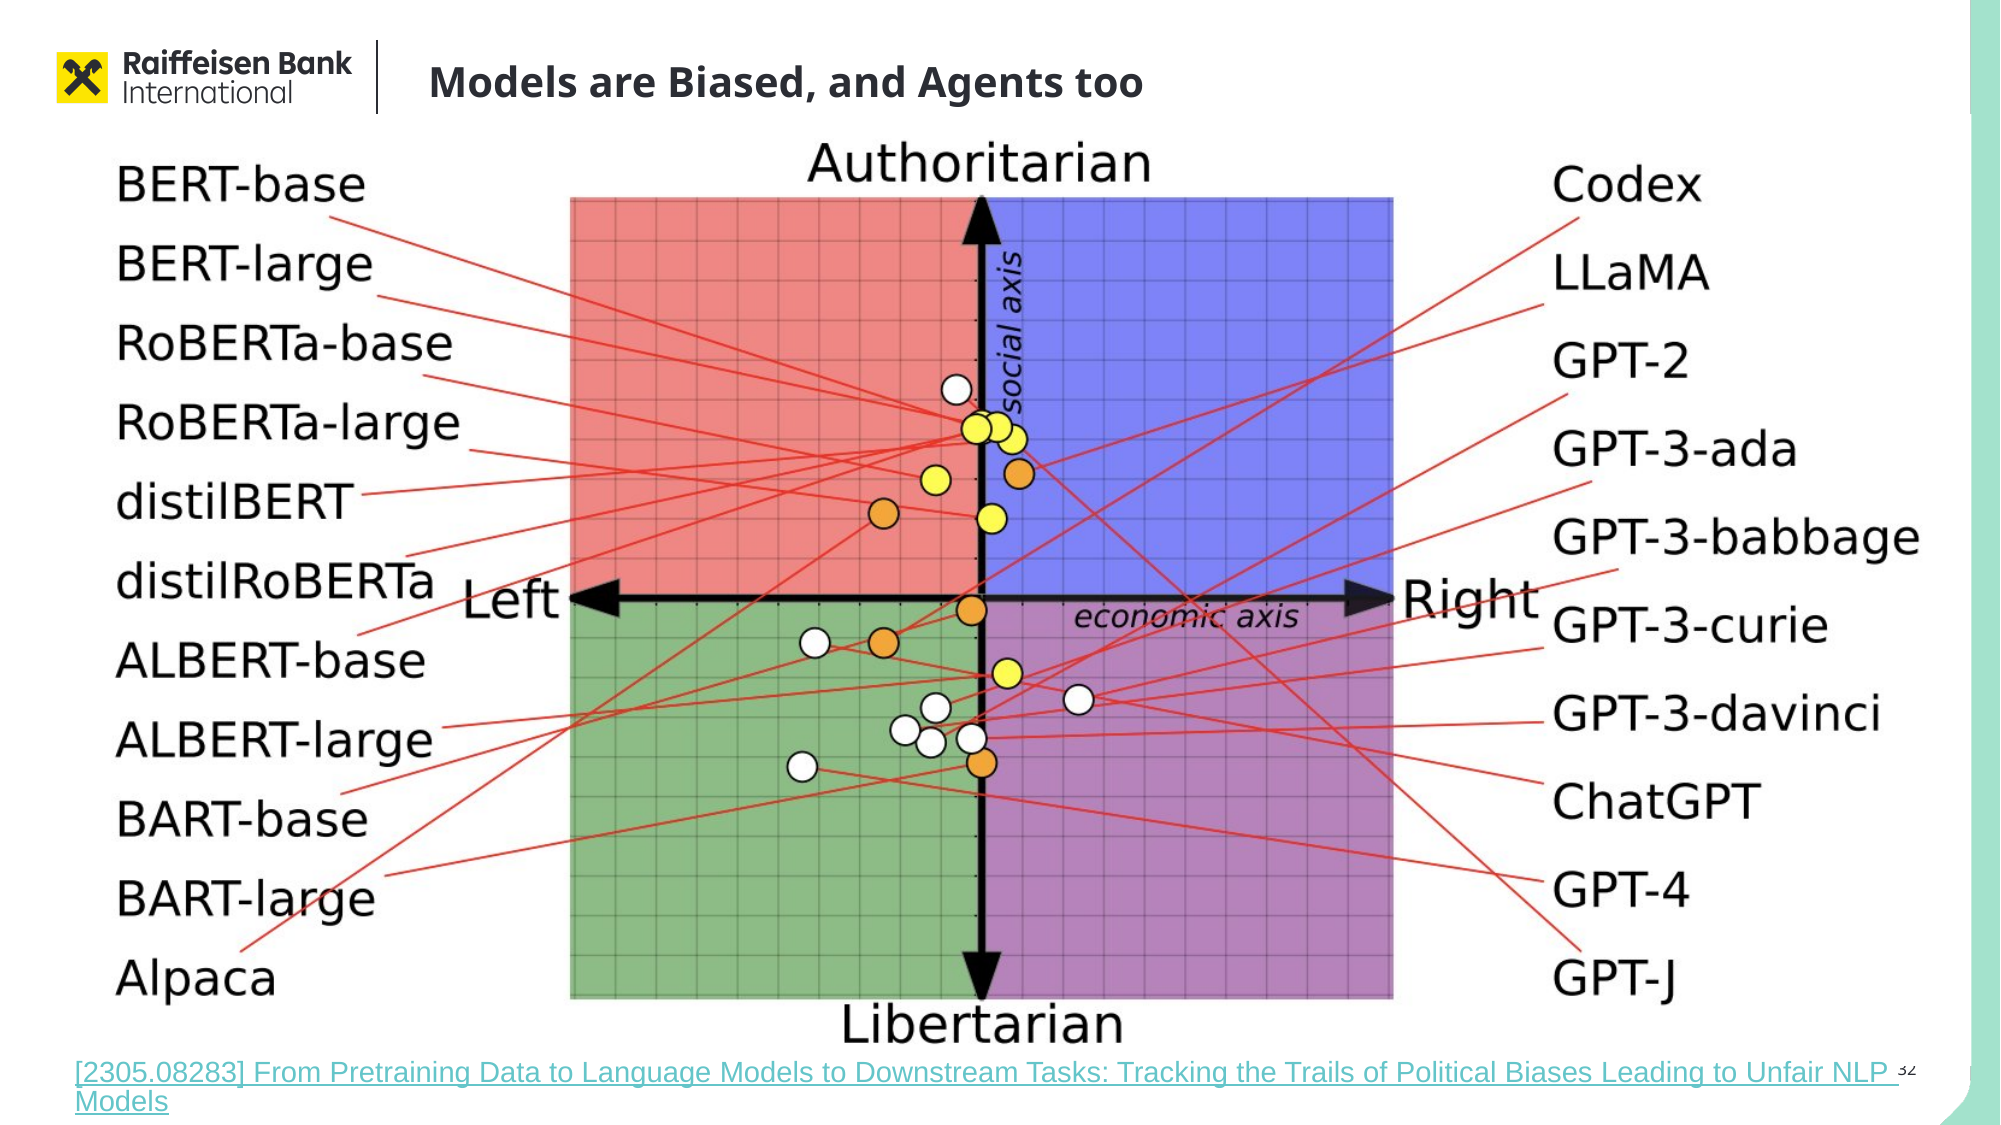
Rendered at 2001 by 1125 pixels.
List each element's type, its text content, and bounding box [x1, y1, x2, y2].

picture [35, 0, 2000, 1125]
text_box [2305.08283] From Pretraining Data to Language Models to Downstream Tasks: Tracking the Trails of Political Biases Leading to Unfair NLP Models [59, 1045, 1922, 1096]
title Models are Biased, and Agents too [408, 36, 1953, 112]
